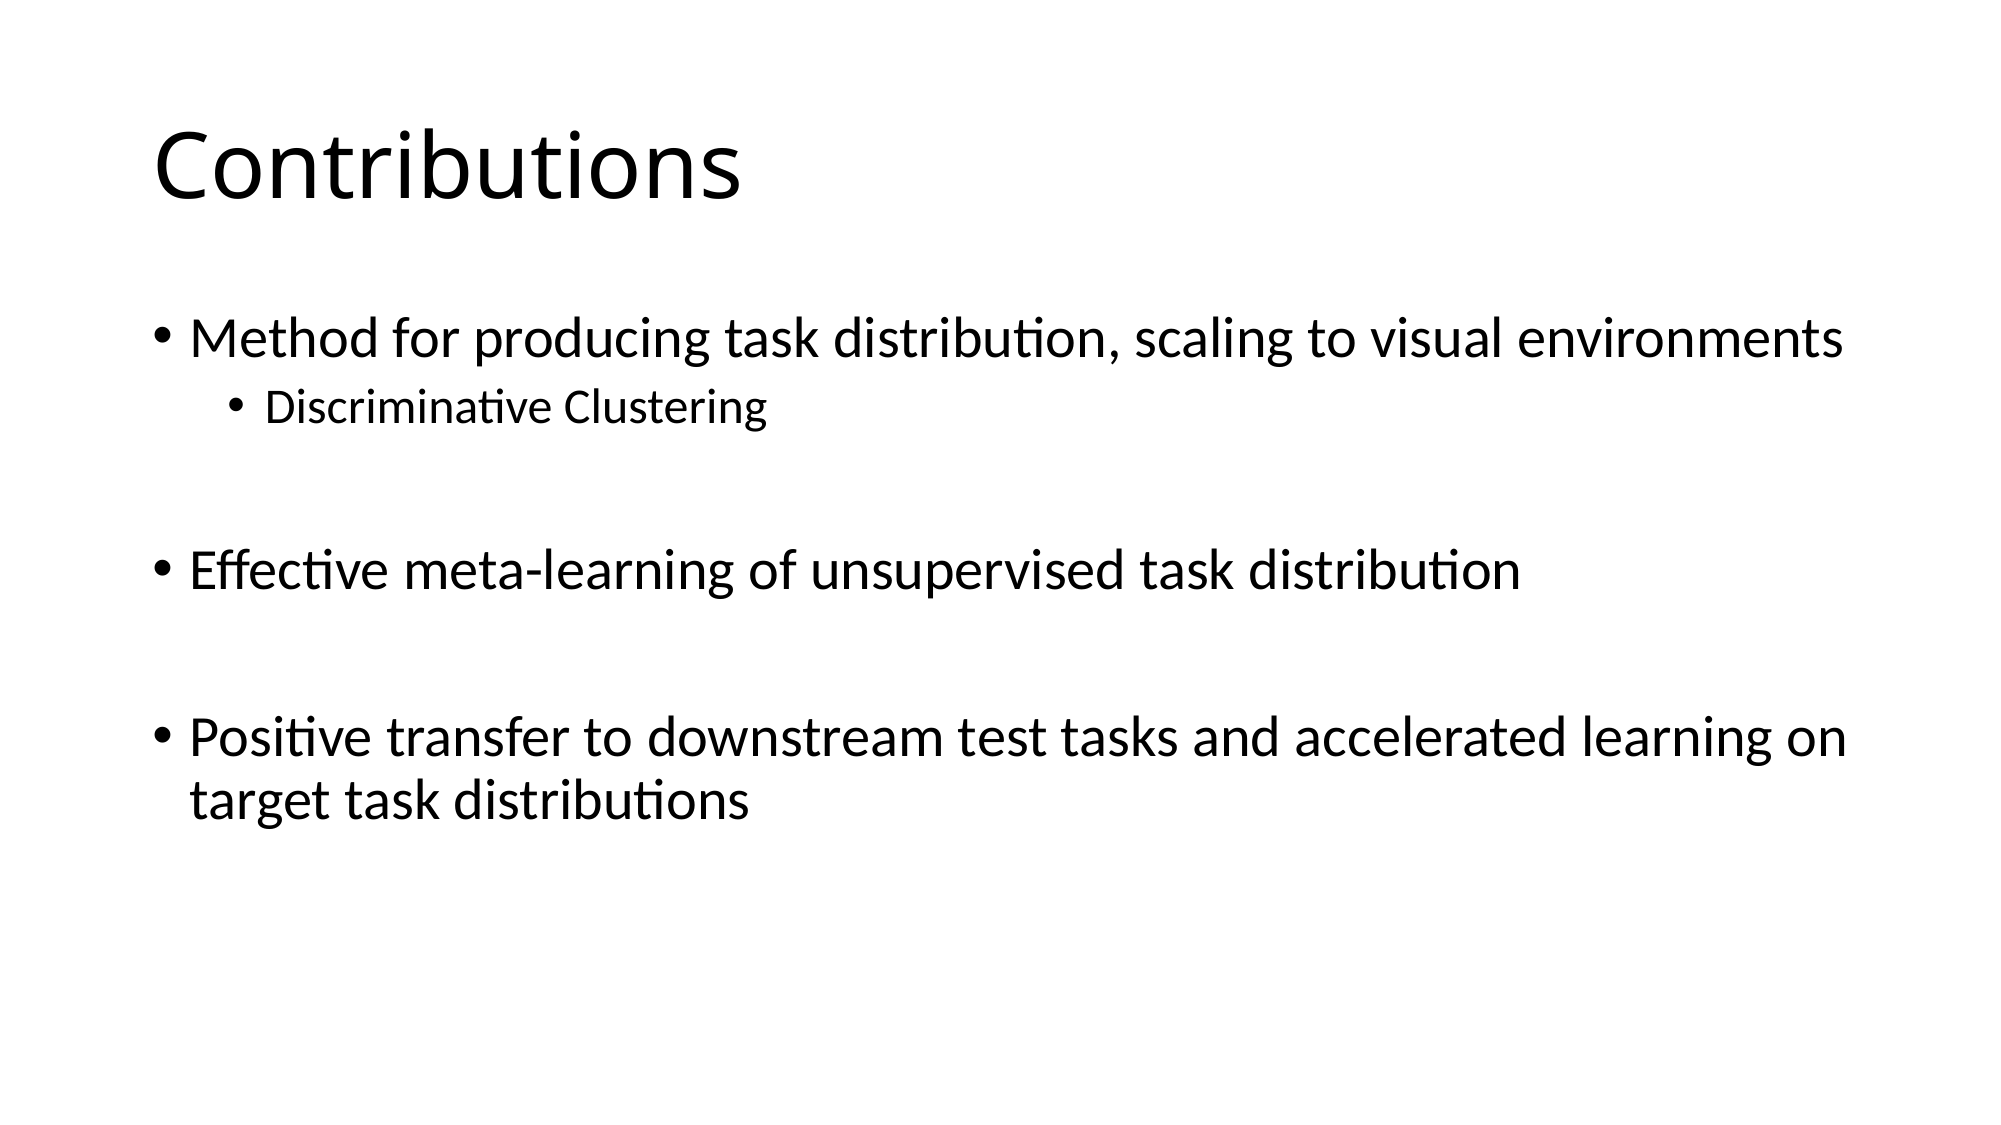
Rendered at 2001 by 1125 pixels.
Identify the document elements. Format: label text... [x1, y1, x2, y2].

list Method for producing task distribution, scaling to visual environments Discriminative Clustering Effective meta-learning of unsupervised task distribution Positive transfer to downstream test tasks and accelerated learning on target task distributions [137, 299, 1943, 1014]
title Contributions [137, 59, 1863, 278]
